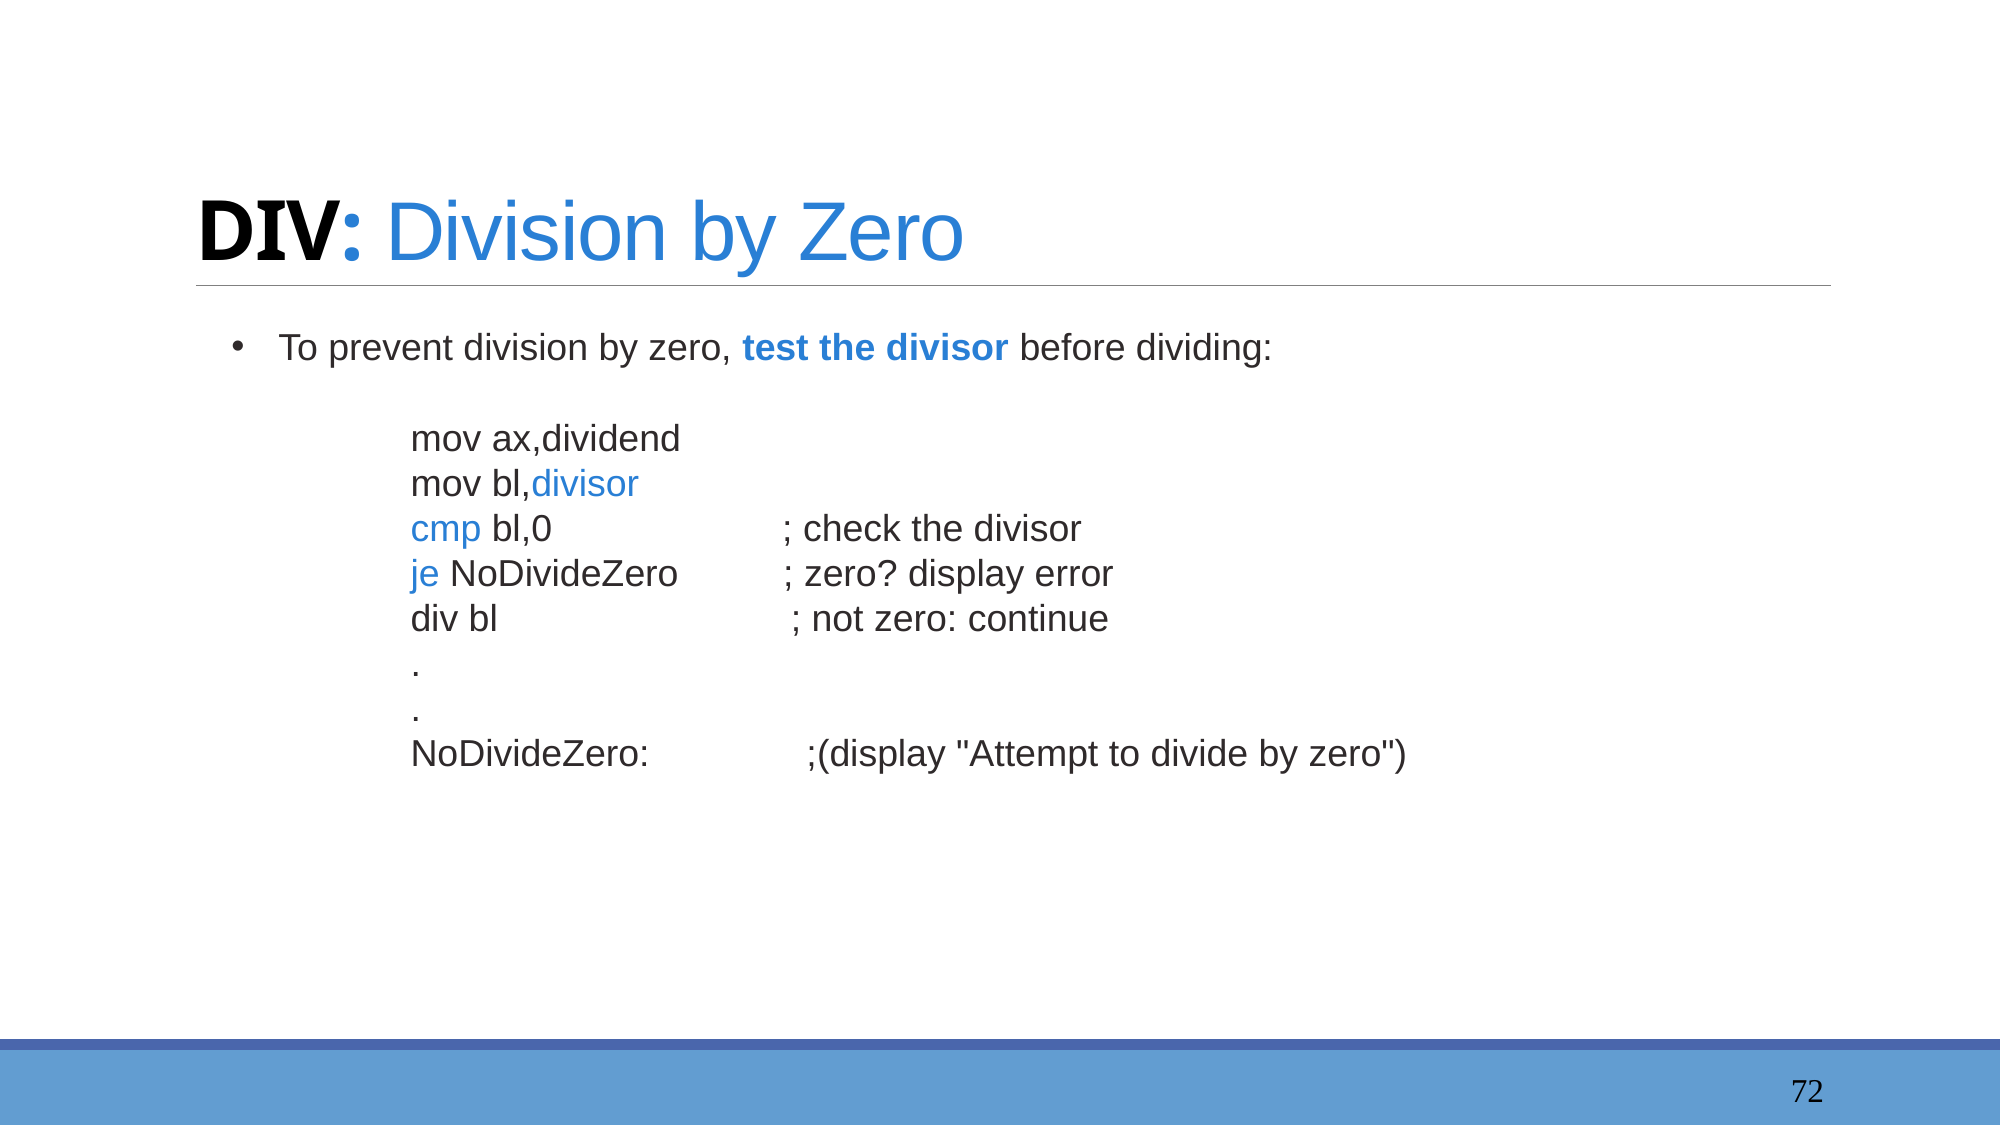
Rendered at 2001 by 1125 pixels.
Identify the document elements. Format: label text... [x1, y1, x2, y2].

slide_number 73 [1624, 1059, 1840, 1120]
text_box To prevent division by zero, test the divisor before dividing: [216, 315, 1815, 375]
title DIV: Division by Zero [180, 47, 1830, 285]
text_box mov ax,dividend mov bl,divisor cmp bl,0 ; check the divisor je NoDivideZero ; zero? display error div bl ; not zero: continue . . NoDivideZero: ;(display "Attempt to divide by zero") [395, 406, 1642, 782]
